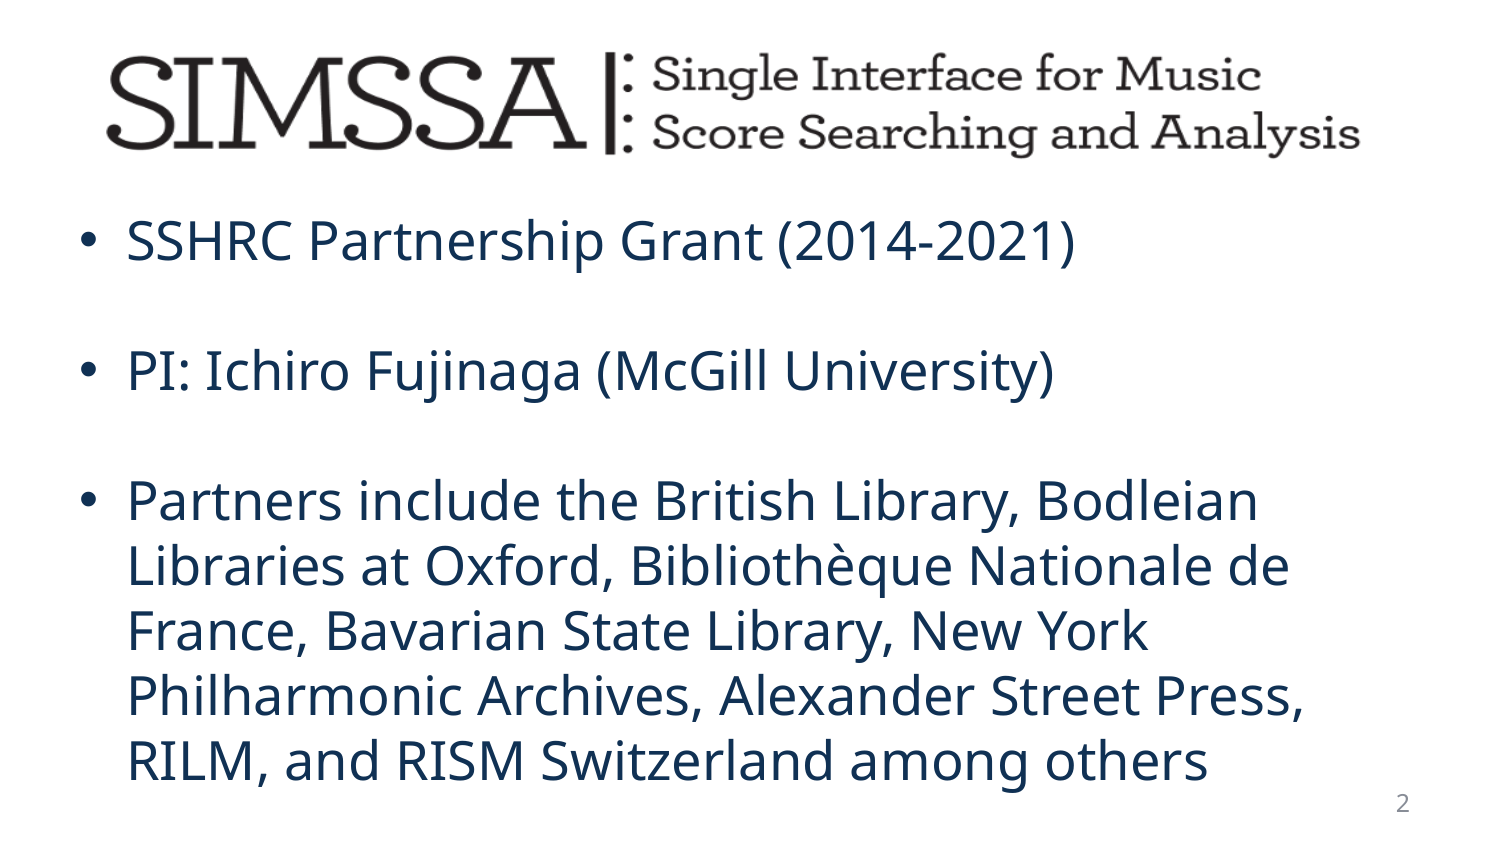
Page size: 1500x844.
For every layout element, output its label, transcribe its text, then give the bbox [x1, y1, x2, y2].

slide_number 2 [1074, 782, 1425, 827]
text_box SSHRC Partnership Grant (2014-2021) PI: Ichiro Fujinaga (McGill University) Partners include the British Library, Bodleian Libraries at Oxford, Bibliothèque Nationale de France, Bavarian State Library, New York Philharmonic Archives, Alexander Street Press, RILM, and RISM Switzerland among others [64, 199, 1438, 805]
picture [64, 0, 1391, 200]
